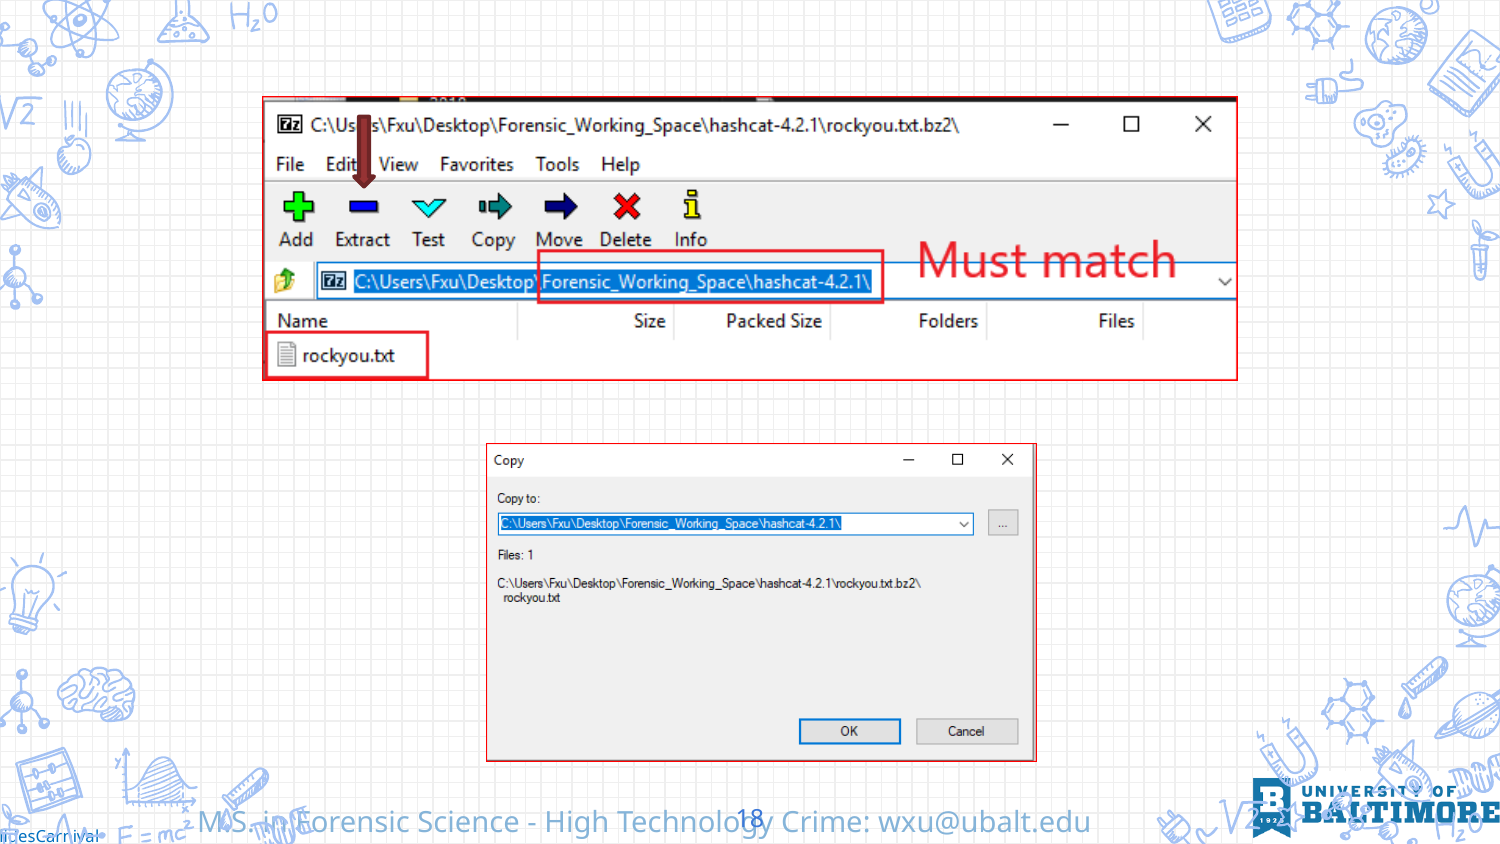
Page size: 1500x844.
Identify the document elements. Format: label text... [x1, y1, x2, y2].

picture [485, 442, 1037, 762]
picture [1471, 771, 1479, 786]
picture [1342, 796, 1349, 806]
picture [1375, 780, 1390, 791]
picture [1388, 823, 1396, 835]
picture [1253, 771, 1500, 844]
picture [1479, 779, 1483, 790]
picture [1408, 786, 1417, 792]
picture [1283, 771, 1308, 783]
slide_number 18 [705, 796, 795, 844]
picture [1481, 771, 1489, 788]
picture [262, 95, 1238, 381]
picture [1381, 771, 1421, 792]
picture [1405, 773, 1430, 800]
picture [1354, 819, 1361, 827]
